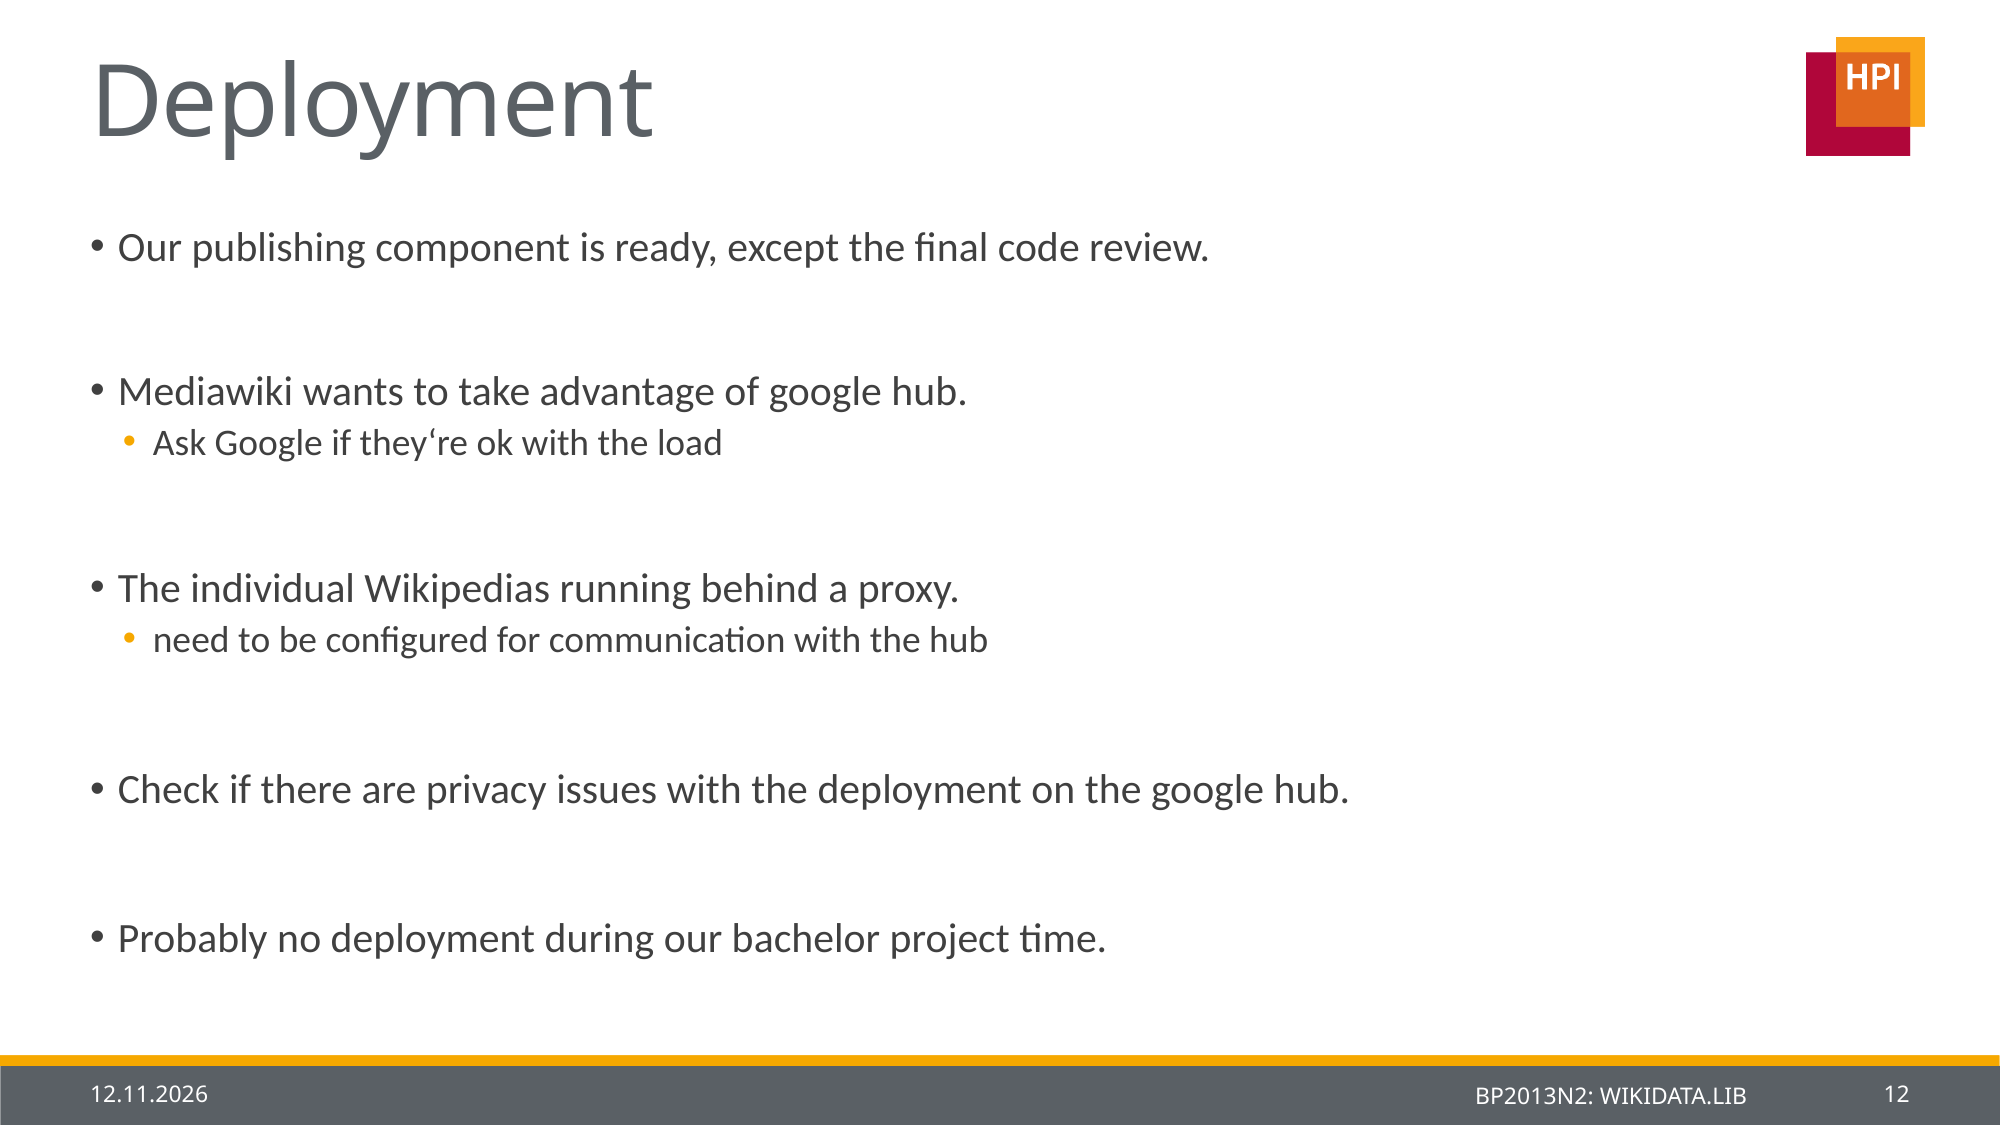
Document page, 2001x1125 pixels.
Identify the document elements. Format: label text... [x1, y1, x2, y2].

list Our publishing component is ready, except the final code review. Mediawiki wants to take advantage of google hub. Ask Google if they‘re ok with the load The individual Wikipedias running behind a proxy. need to be configured for communication with the hub Check if there are privacy issues with the deployment on the google hub. Probably no deployment during our bachelor project time. [75, 217, 1925, 997]
picture [1806, 37, 1925, 156]
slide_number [75, 1065, 233, 1125]
slide_number 12 [1768, 1065, 1926, 1125]
title Deployment [75, 0, 1732, 165]
footer BP2013N2: WIKIDATA.LIB [238, 1065, 1763, 1125]
